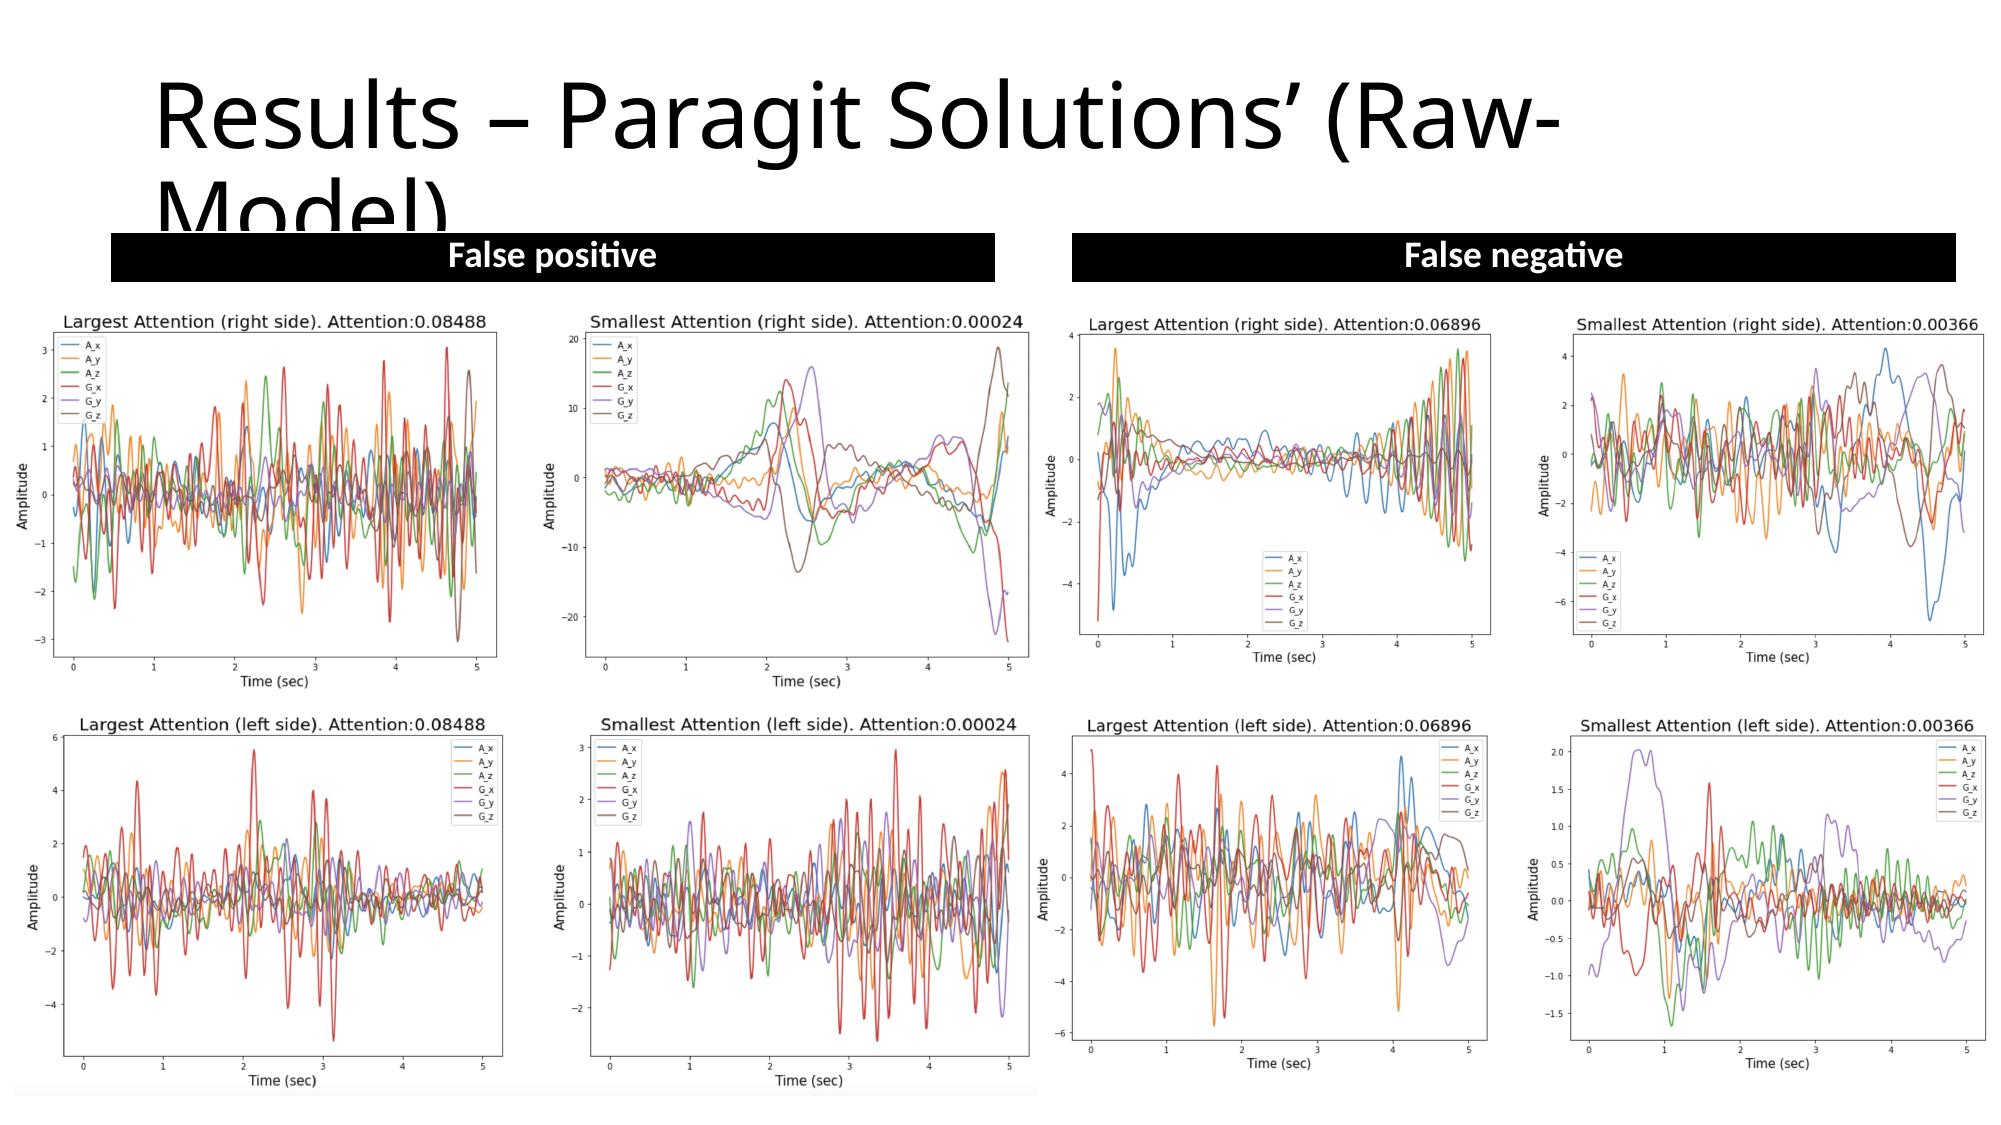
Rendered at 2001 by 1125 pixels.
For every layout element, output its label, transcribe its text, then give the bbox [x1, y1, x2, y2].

table_header False negative [1072, 233, 1956, 282]
table_header False positive [111, 233, 995, 282]
title Results – Paragit Solutions’ (Raw-Model) [137, 59, 1863, 278]
picture [0, 304, 1997, 693]
picture [14, 707, 1997, 1096]
